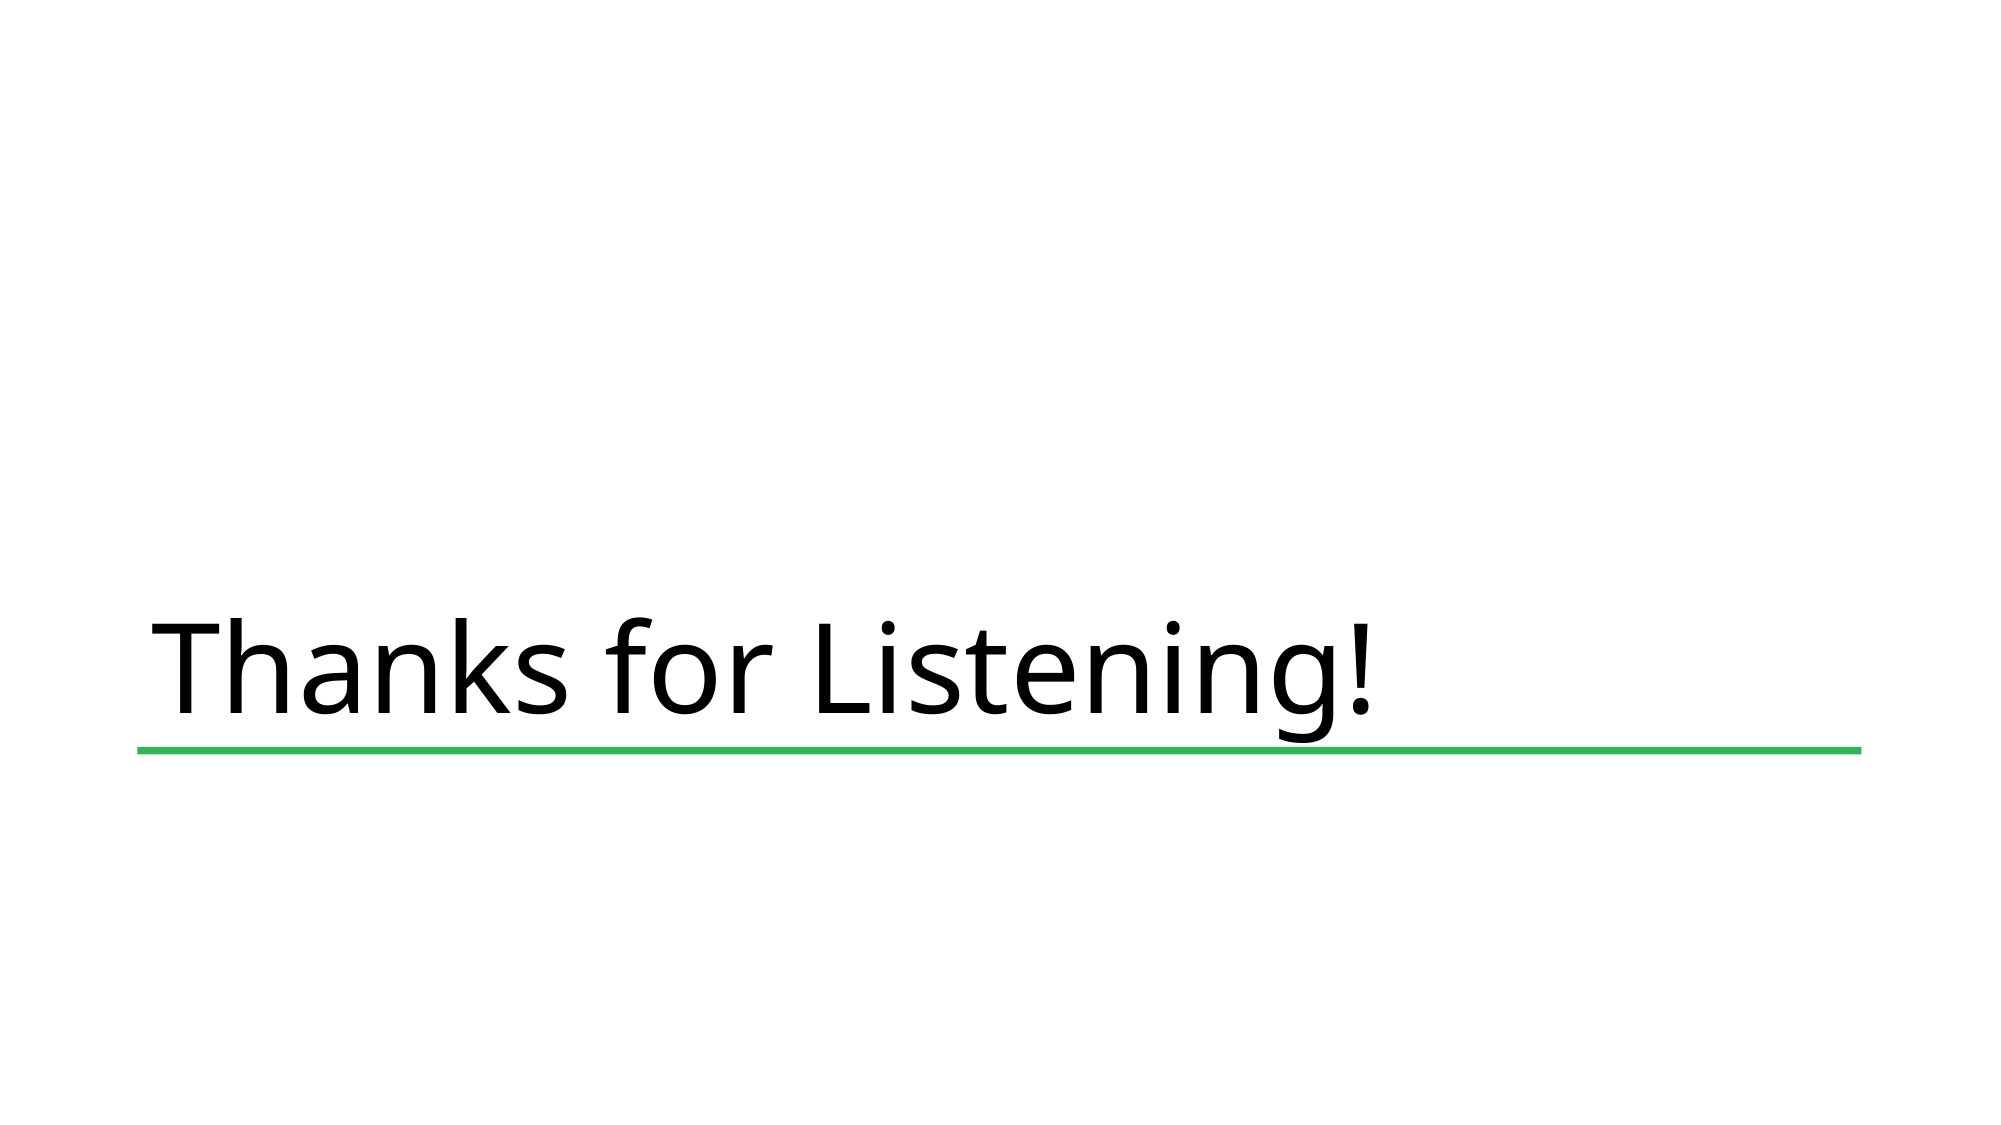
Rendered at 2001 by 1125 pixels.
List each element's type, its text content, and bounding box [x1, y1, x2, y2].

title Thanks for Listening! [136, 280, 1862, 749]
